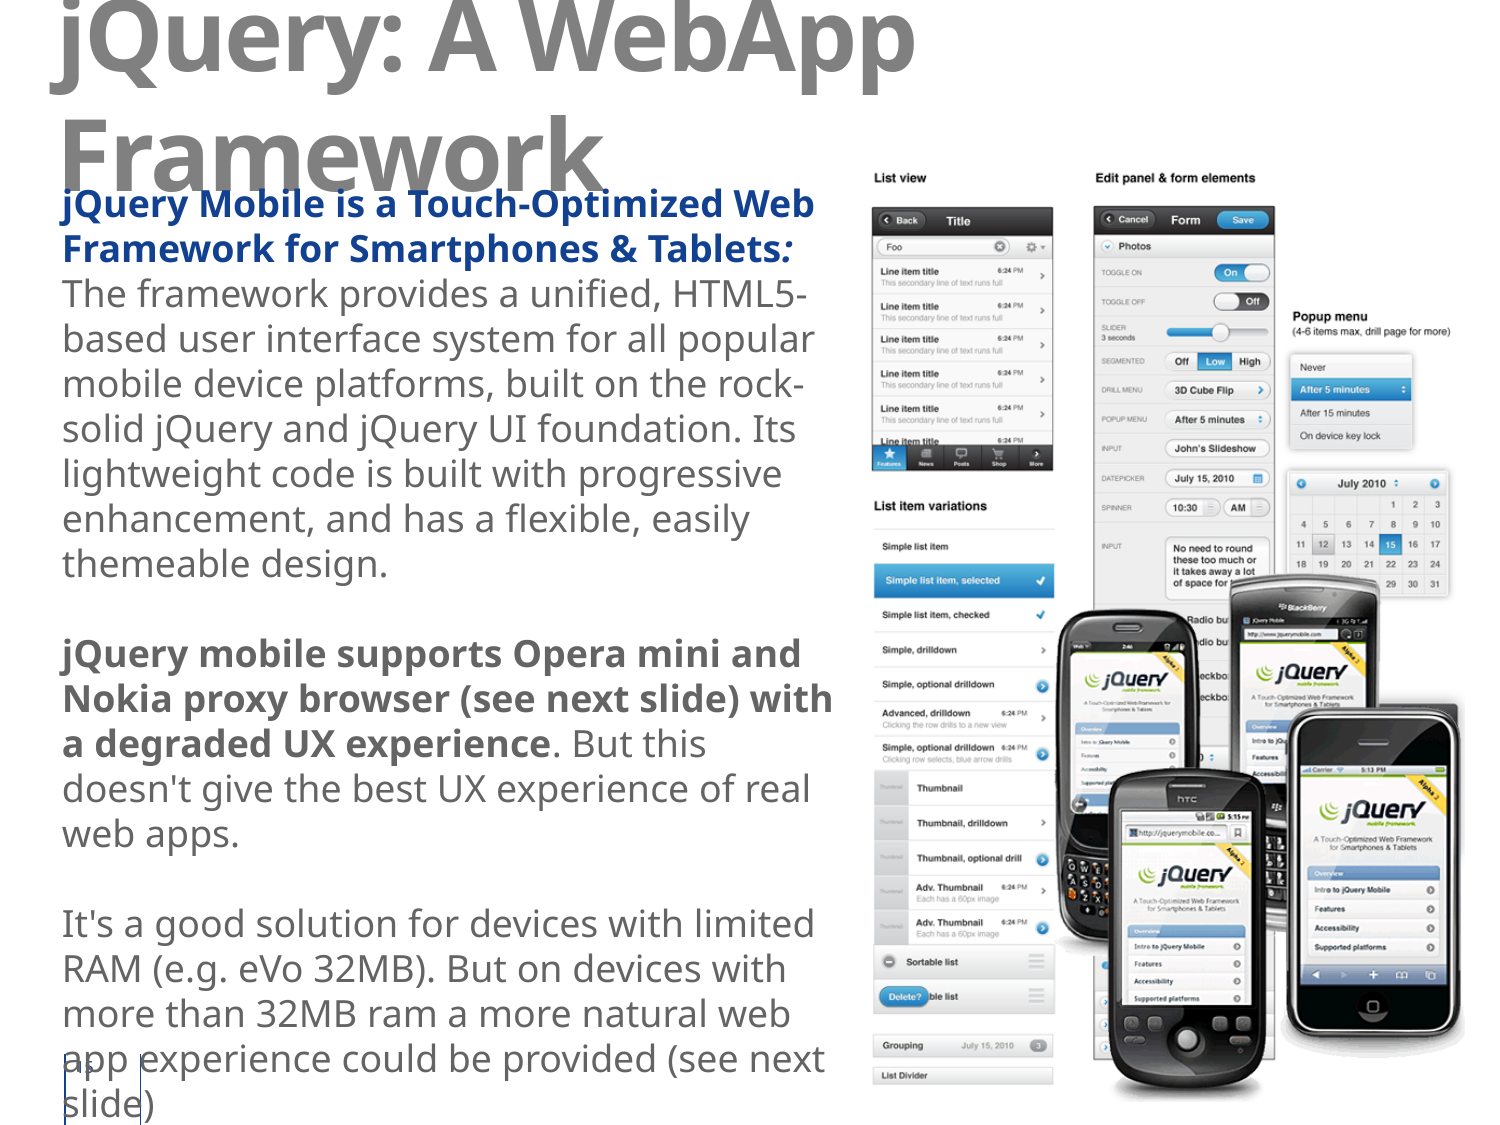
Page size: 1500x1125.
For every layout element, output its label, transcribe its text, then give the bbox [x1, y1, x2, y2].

picture [856, 149, 1466, 1103]
text_box jQuery Mobile is a Touch-Optimized Web Framework for Smartphones & Tablets: The framework provides a unified, HTML5-based user interface system for all popular mobile device platforms, built on the rock-solid jQuery and jQuery UI foundation. Its lightweight code is built with progressive enhancement, and has a flexible, easily themeable design. jQuery mobile supports Opera mini and Nokia proxy browser (see next slide) with a degraded UX experience. But this doesn't give the best UX experience of real web apps. It's a good solution for devices with limited RAM (e.g. eVo 32MB). But on devices with more than 32MB ram a more natural web app experience could be provided (see next slide) [47, 172, 857, 1125]
title jQuery: A WebApp Framework [56, 30, 1433, 153]
